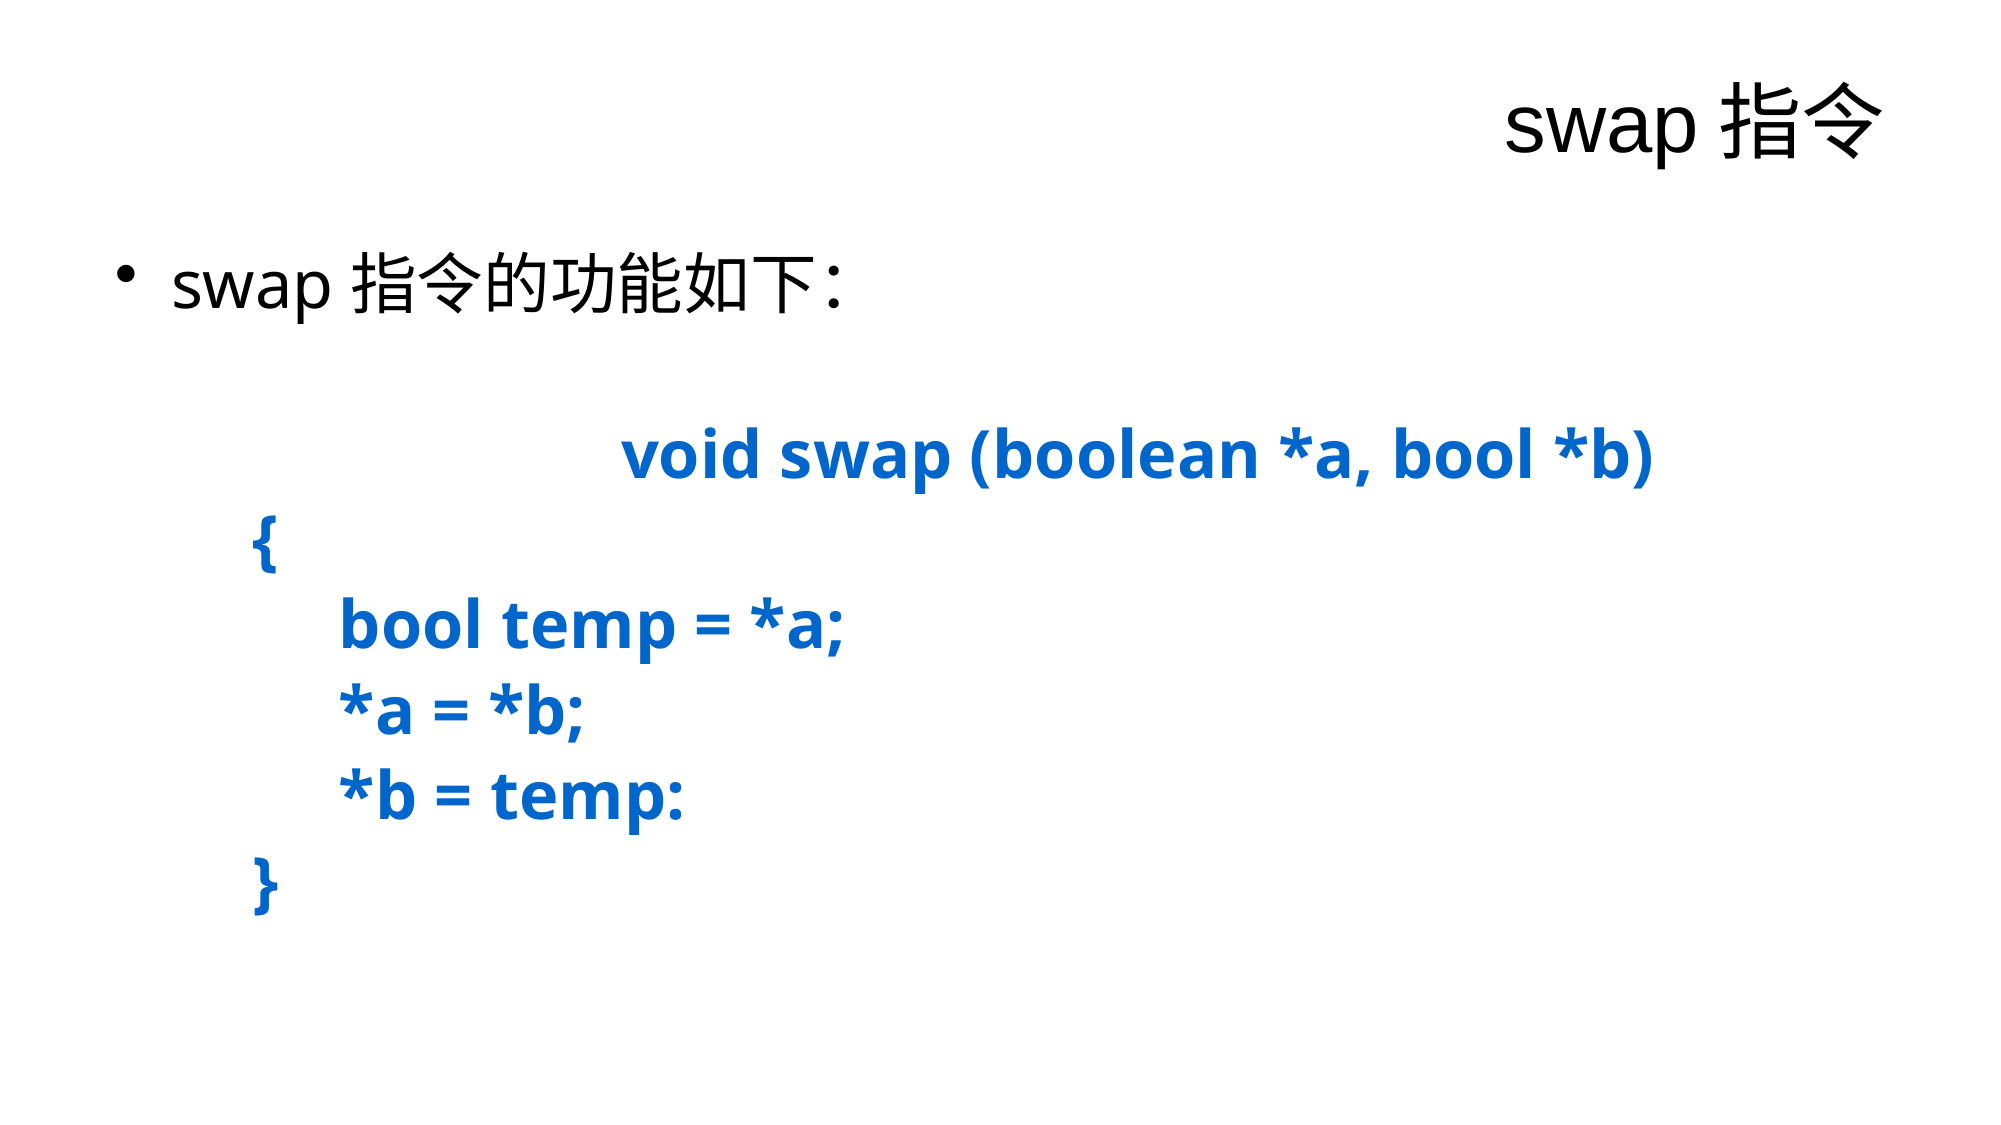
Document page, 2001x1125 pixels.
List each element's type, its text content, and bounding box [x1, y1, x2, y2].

title swap指令 [99, 44, 1901, 193]
list swap指令的功能如下： void swap (boolean *a, bool *b) { bool temp = *a; *a = *b; *b = temp: } [99, 193, 1901, 1006]
